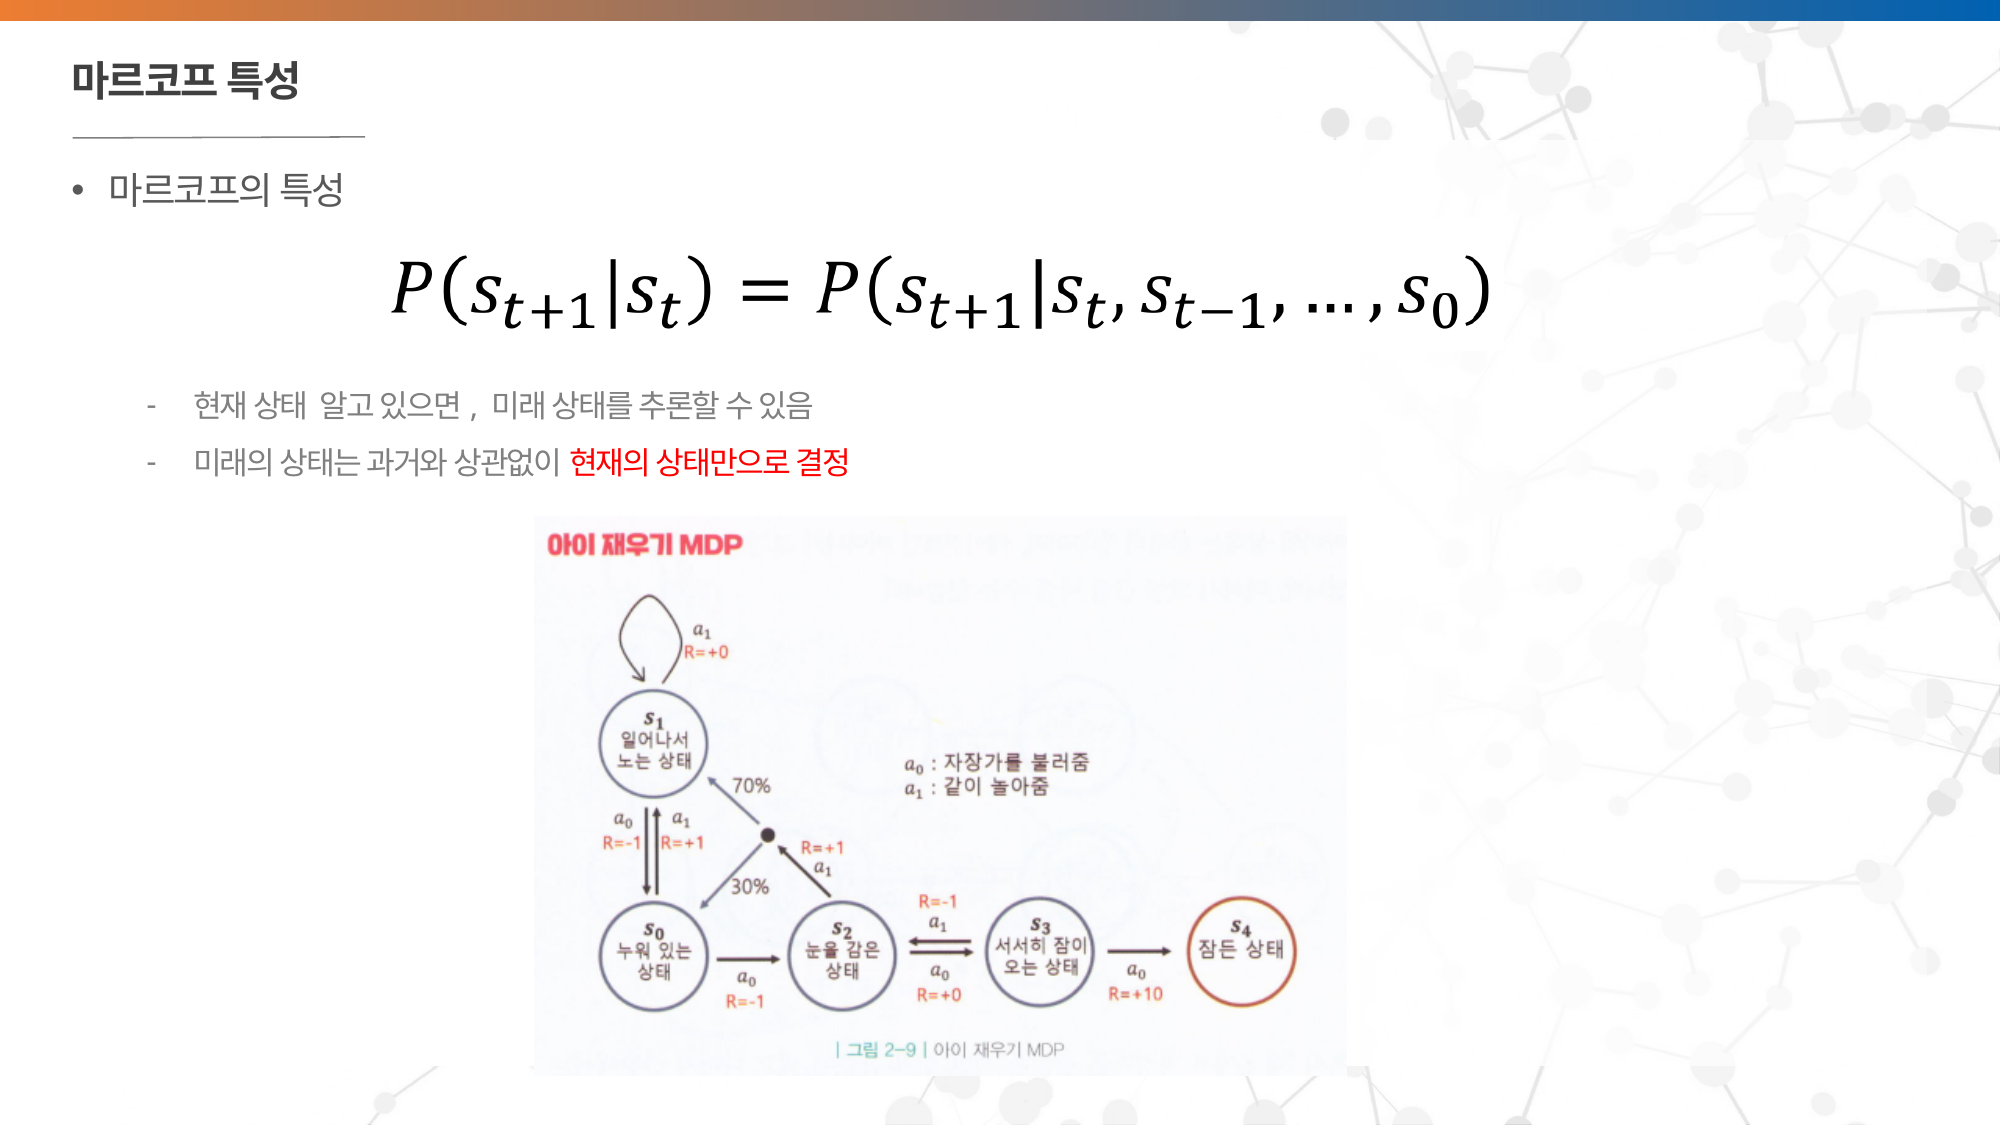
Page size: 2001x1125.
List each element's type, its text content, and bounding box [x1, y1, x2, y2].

picture [534, 516, 1347, 1076]
title 마르코프 특성 [56, 49, 1162, 117]
picture [350, 218, 1504, 351]
